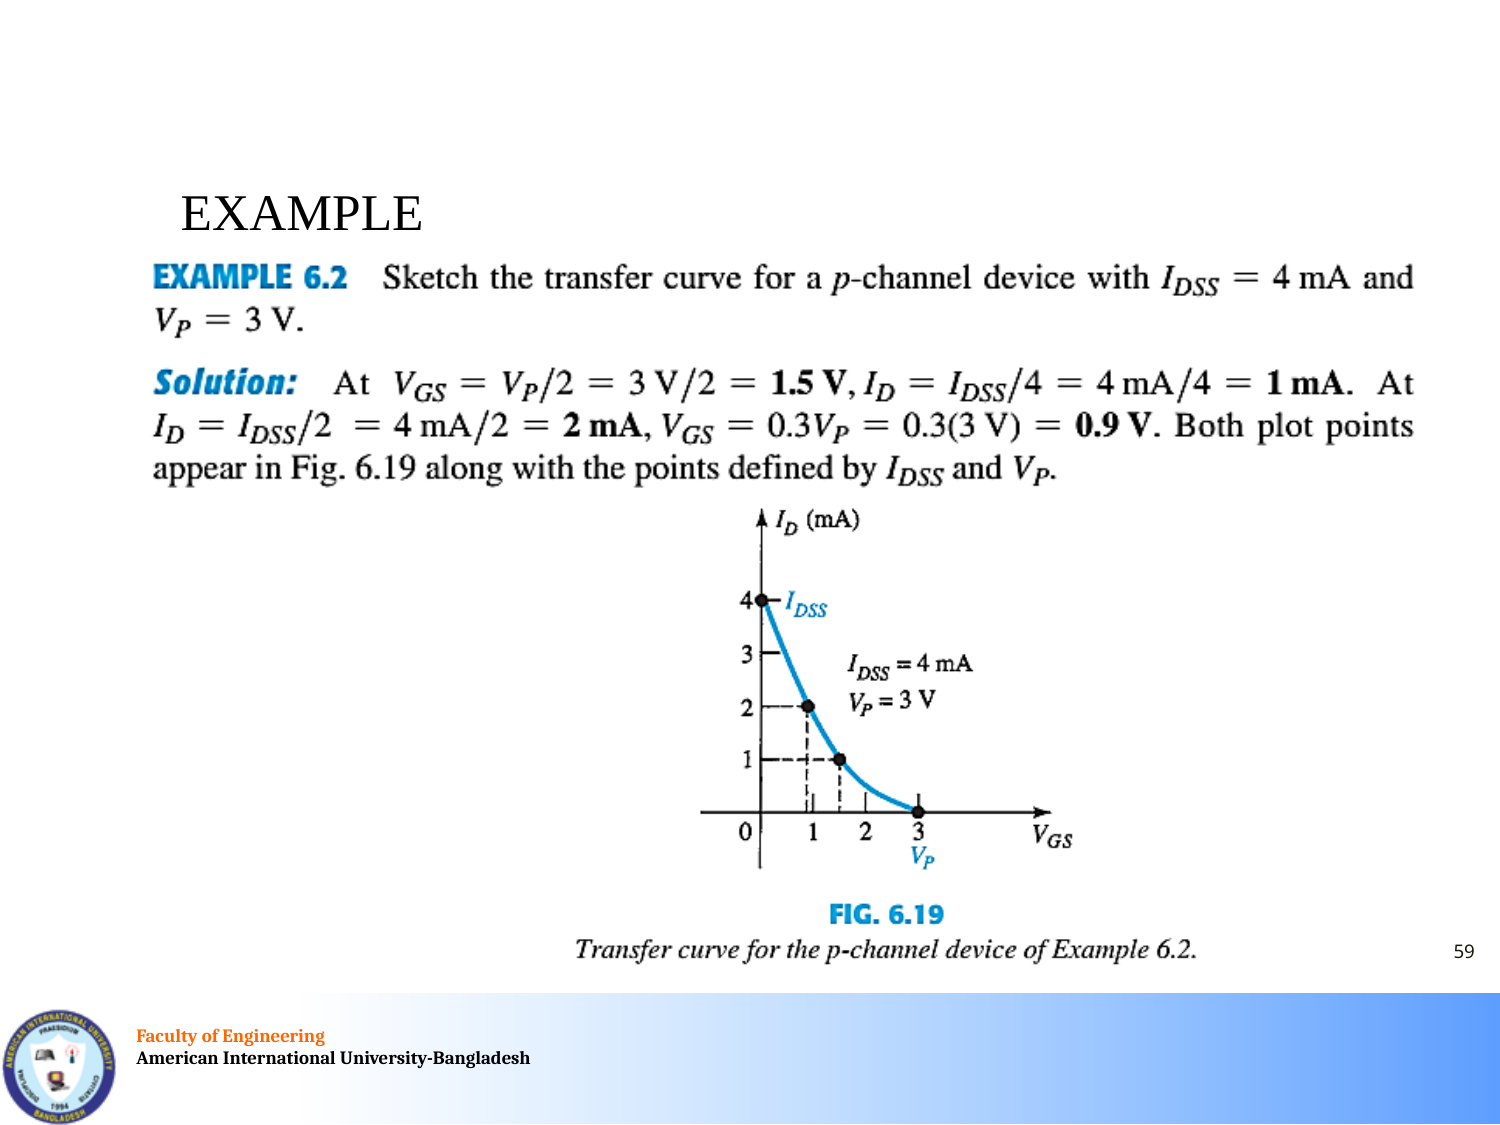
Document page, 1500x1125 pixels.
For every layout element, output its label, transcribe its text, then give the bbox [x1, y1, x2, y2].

title EXAMPLE [165, 159, 1385, 258]
slide_number 59 [1395, 929, 1491, 975]
picture [140, 259, 1437, 495]
picture [563, 498, 1207, 966]
picture [0, 1007, 119, 1125]
